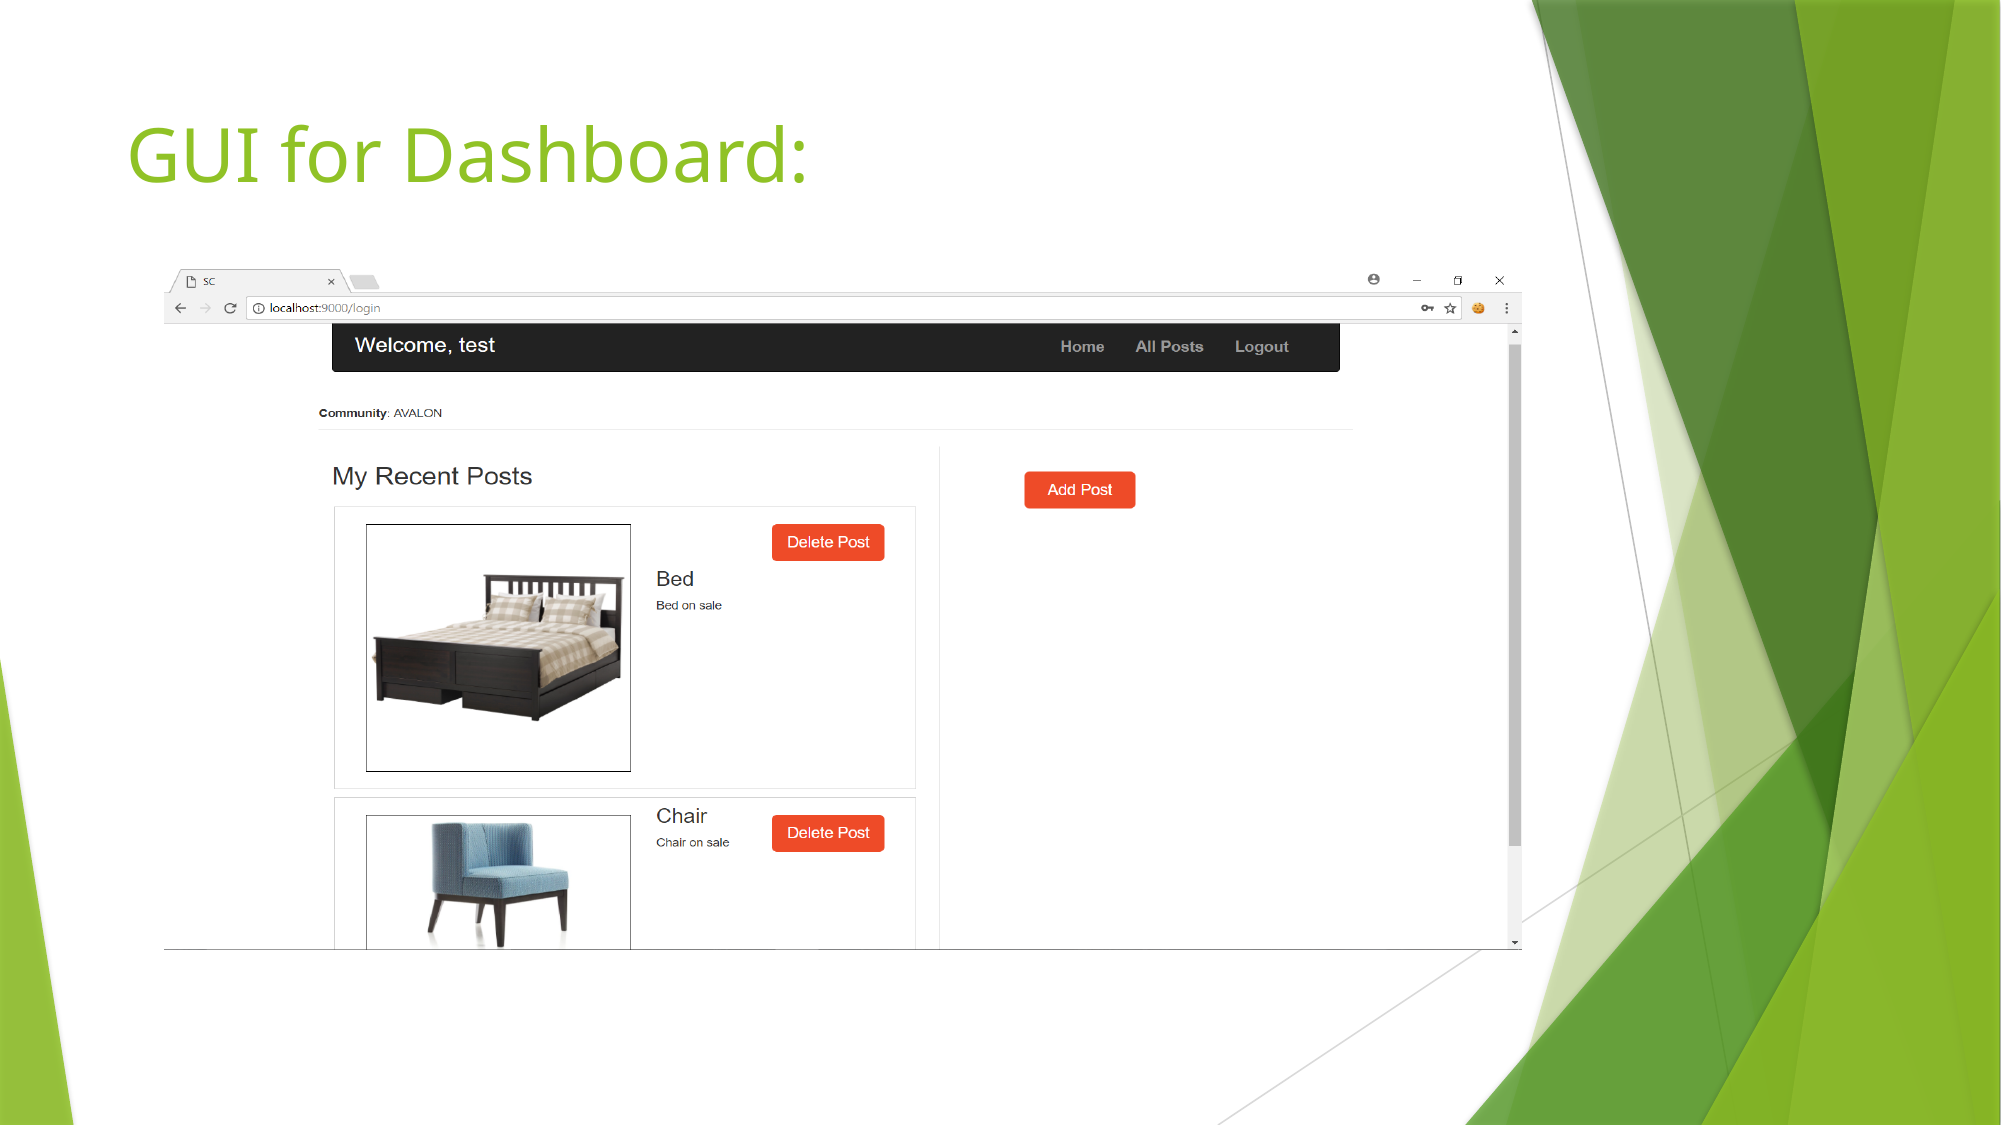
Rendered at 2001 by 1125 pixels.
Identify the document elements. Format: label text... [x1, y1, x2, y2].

title GUI for Dashboard: [111, 99, 1522, 317]
picture [163, 269, 1522, 950]
